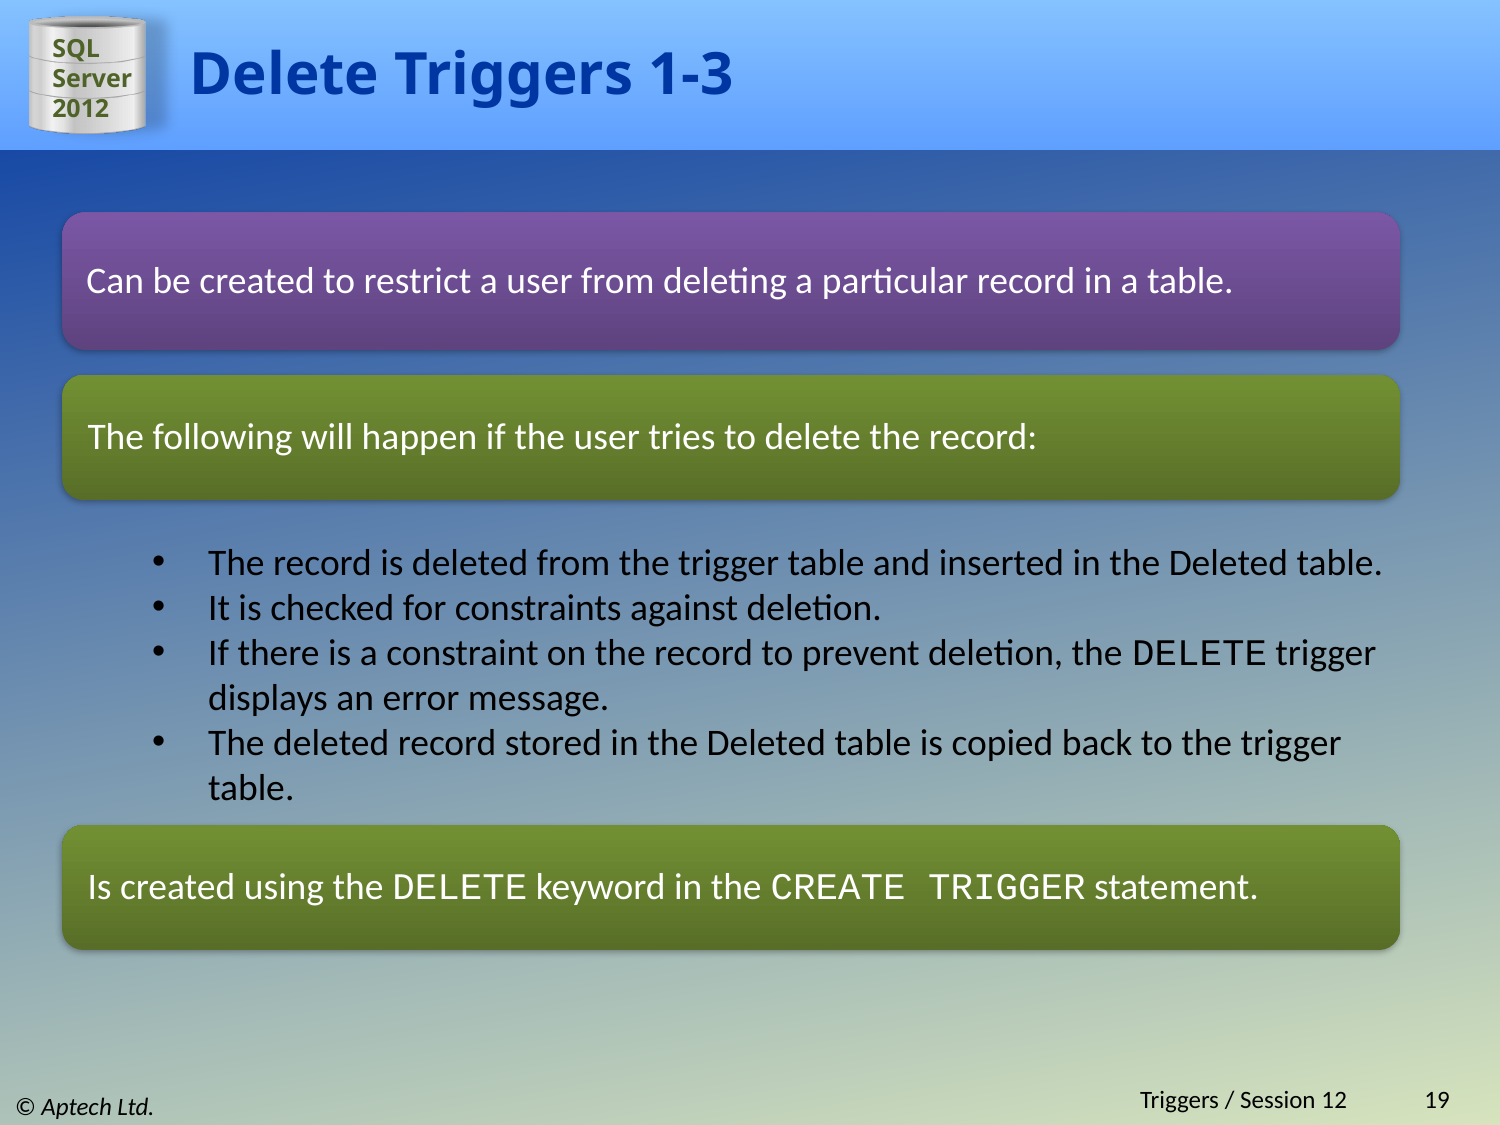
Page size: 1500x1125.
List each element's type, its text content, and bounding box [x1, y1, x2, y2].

picture [24, 0, 150, 150]
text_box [62, 212, 1401, 351]
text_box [62, 824, 1401, 951]
title Delete Triggers 1-3 [174, 37, 1426, 106]
slide_number 19 [1363, 1084, 1465, 1113]
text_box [62, 374, 1401, 501]
footer Triggers / Session 12 [375, 1084, 1363, 1113]
text_box The record is deleted from the trigger table and inserted in the Deleted table. It is checked for constraints against deletion. If there is a constraint on the record to prevent deletion, the DELETE trigger displays an error message. The deleted record stored in the Deleted table is copied back to the trigger table. [62, 530, 1413, 816]
